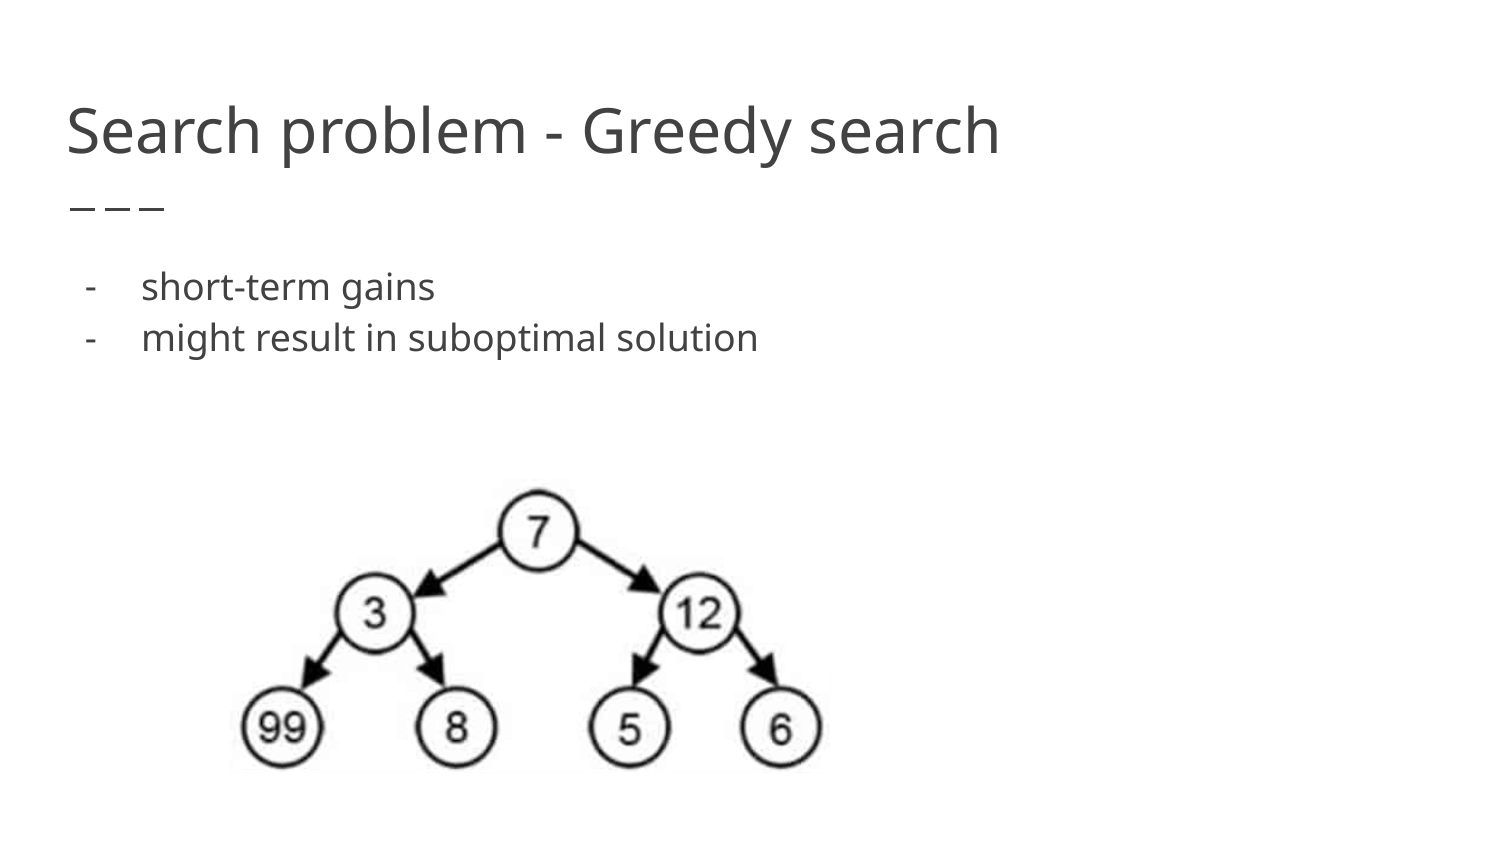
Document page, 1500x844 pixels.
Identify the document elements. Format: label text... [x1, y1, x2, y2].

title Search problem - Greedy search [51, 61, 1449, 182]
picture [229, 444, 831, 773]
list short-term gains might result in suboptimal solution [51, 240, 1449, 750]
